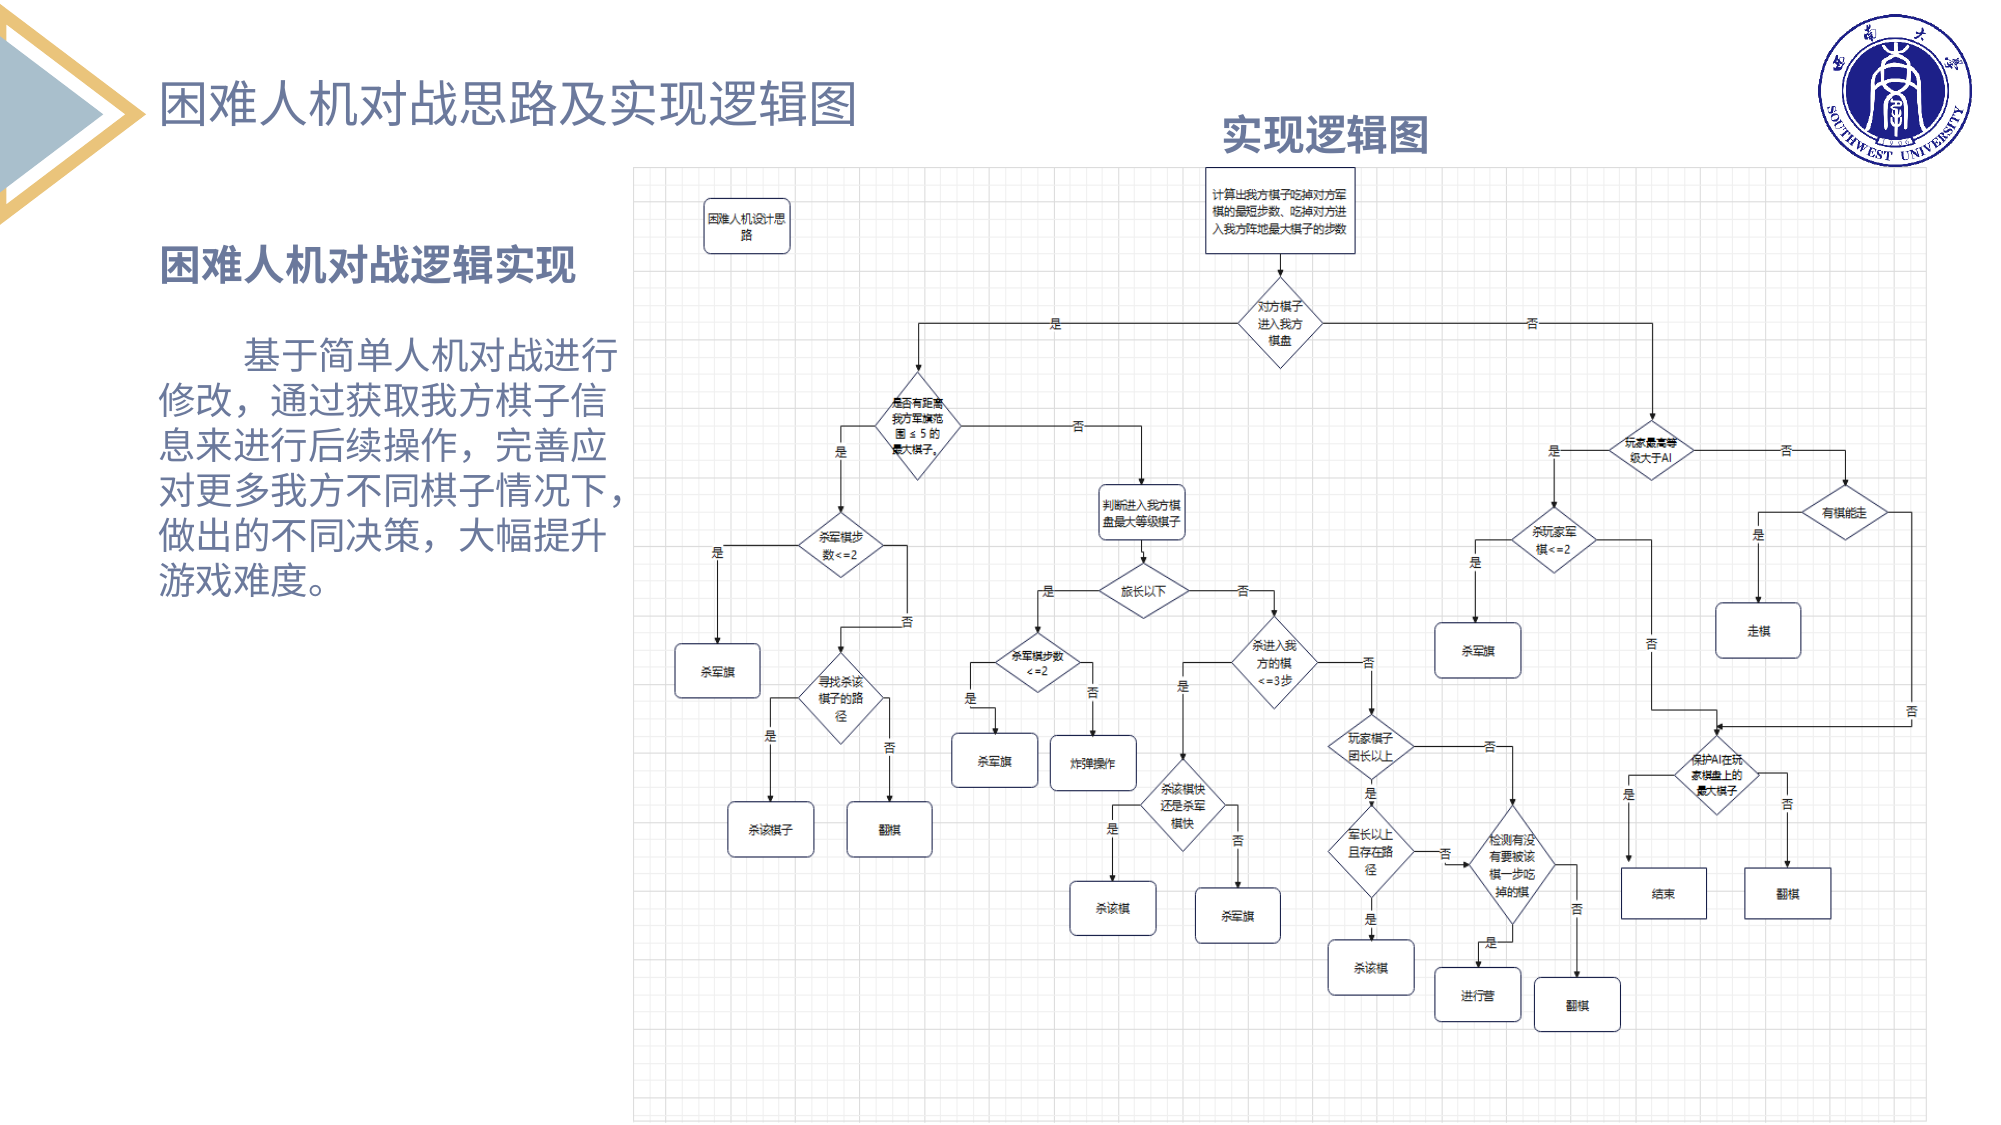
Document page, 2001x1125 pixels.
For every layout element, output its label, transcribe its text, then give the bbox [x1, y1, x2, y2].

text_box 实现逻辑图 [1206, 101, 1446, 167]
picture [632, 14, 1972, 1125]
text_box [0, 34, 105, 194]
text_box 困难人机对战思路及实现逻辑图 [143, 65, 1169, 141]
text_box 困难人机对战逻辑实现 [145, 231, 593, 297]
text_box 基于简单人机对战进行修改，通过获取我方棋子信息来进行后续操作，完善应对更多我方不同棋子情况下，做出的不同决策，大幅提升游戏难度。 [143, 325, 632, 610]
text_box [0, 10, 138, 219]
